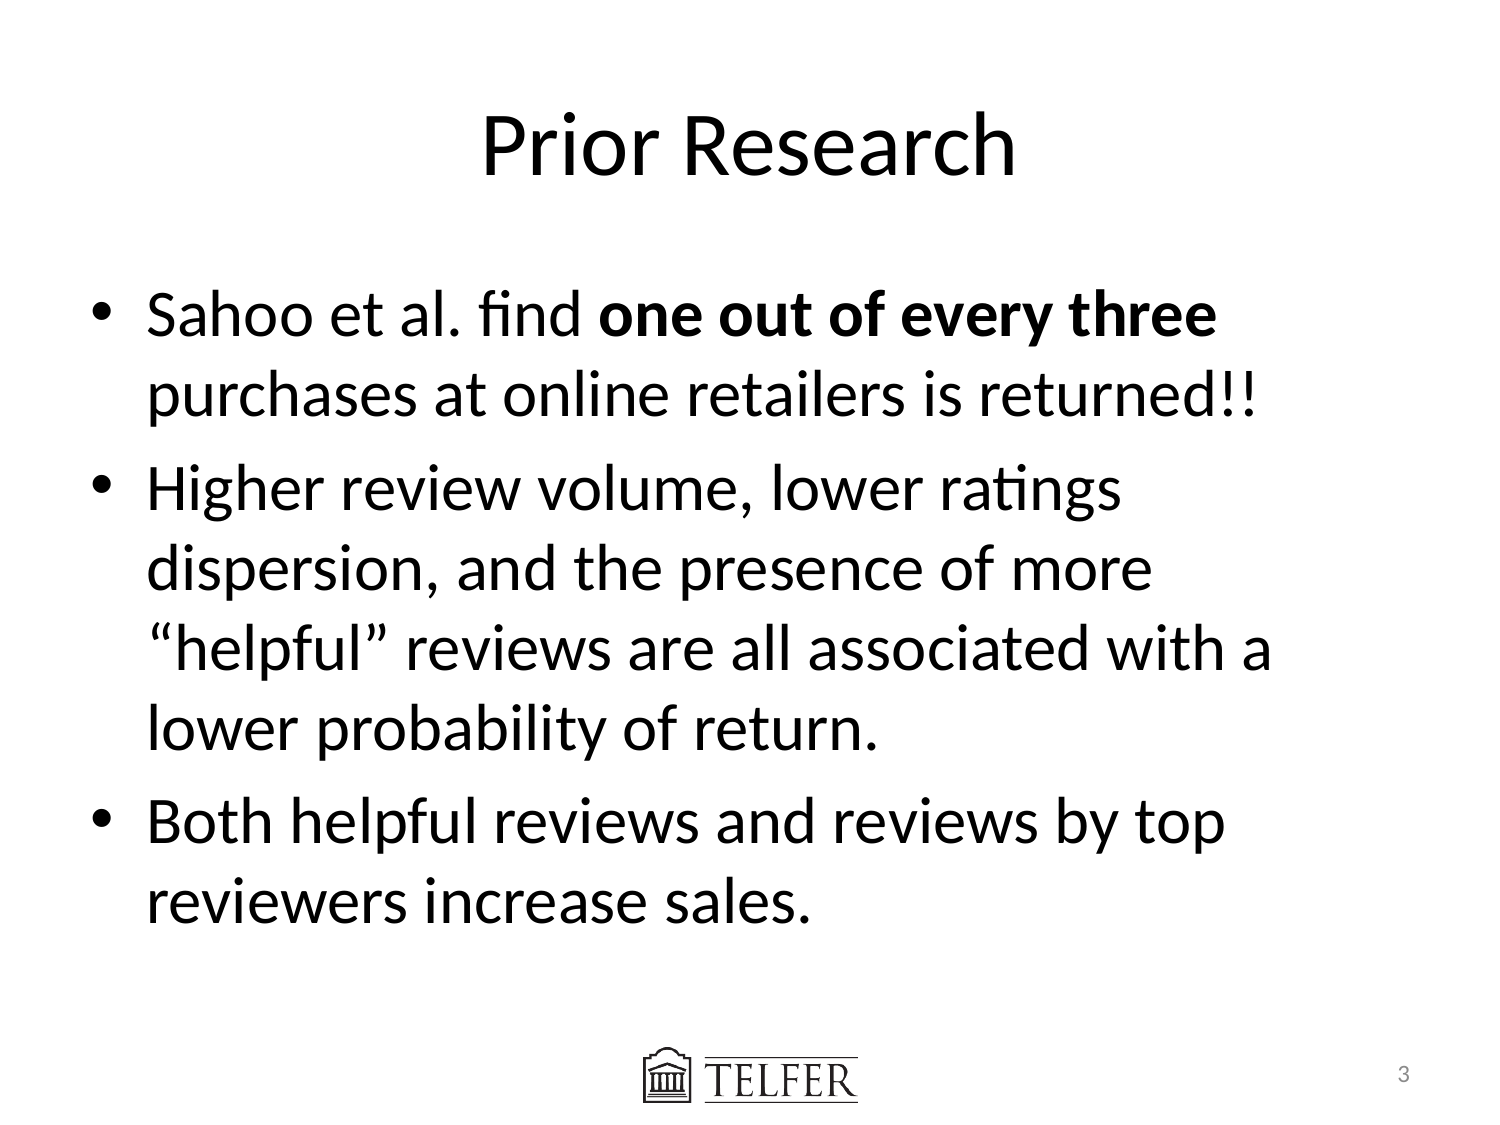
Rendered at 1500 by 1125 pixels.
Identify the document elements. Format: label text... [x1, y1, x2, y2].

slide_number 3 [1074, 1042, 1425, 1103]
list Sahoo et al. find one out of every three purchases at online retailers is returned!! Higher review volume, lower ratings dispersion, and the presence of more “helpful” reviews are all associated with a lower probability of return. Both helpful reviews and reviews by top reviewers increase sales. [75, 262, 1425, 1005]
picture [643, 1047, 858, 1103]
title Prior Research [75, 45, 1425, 233]
